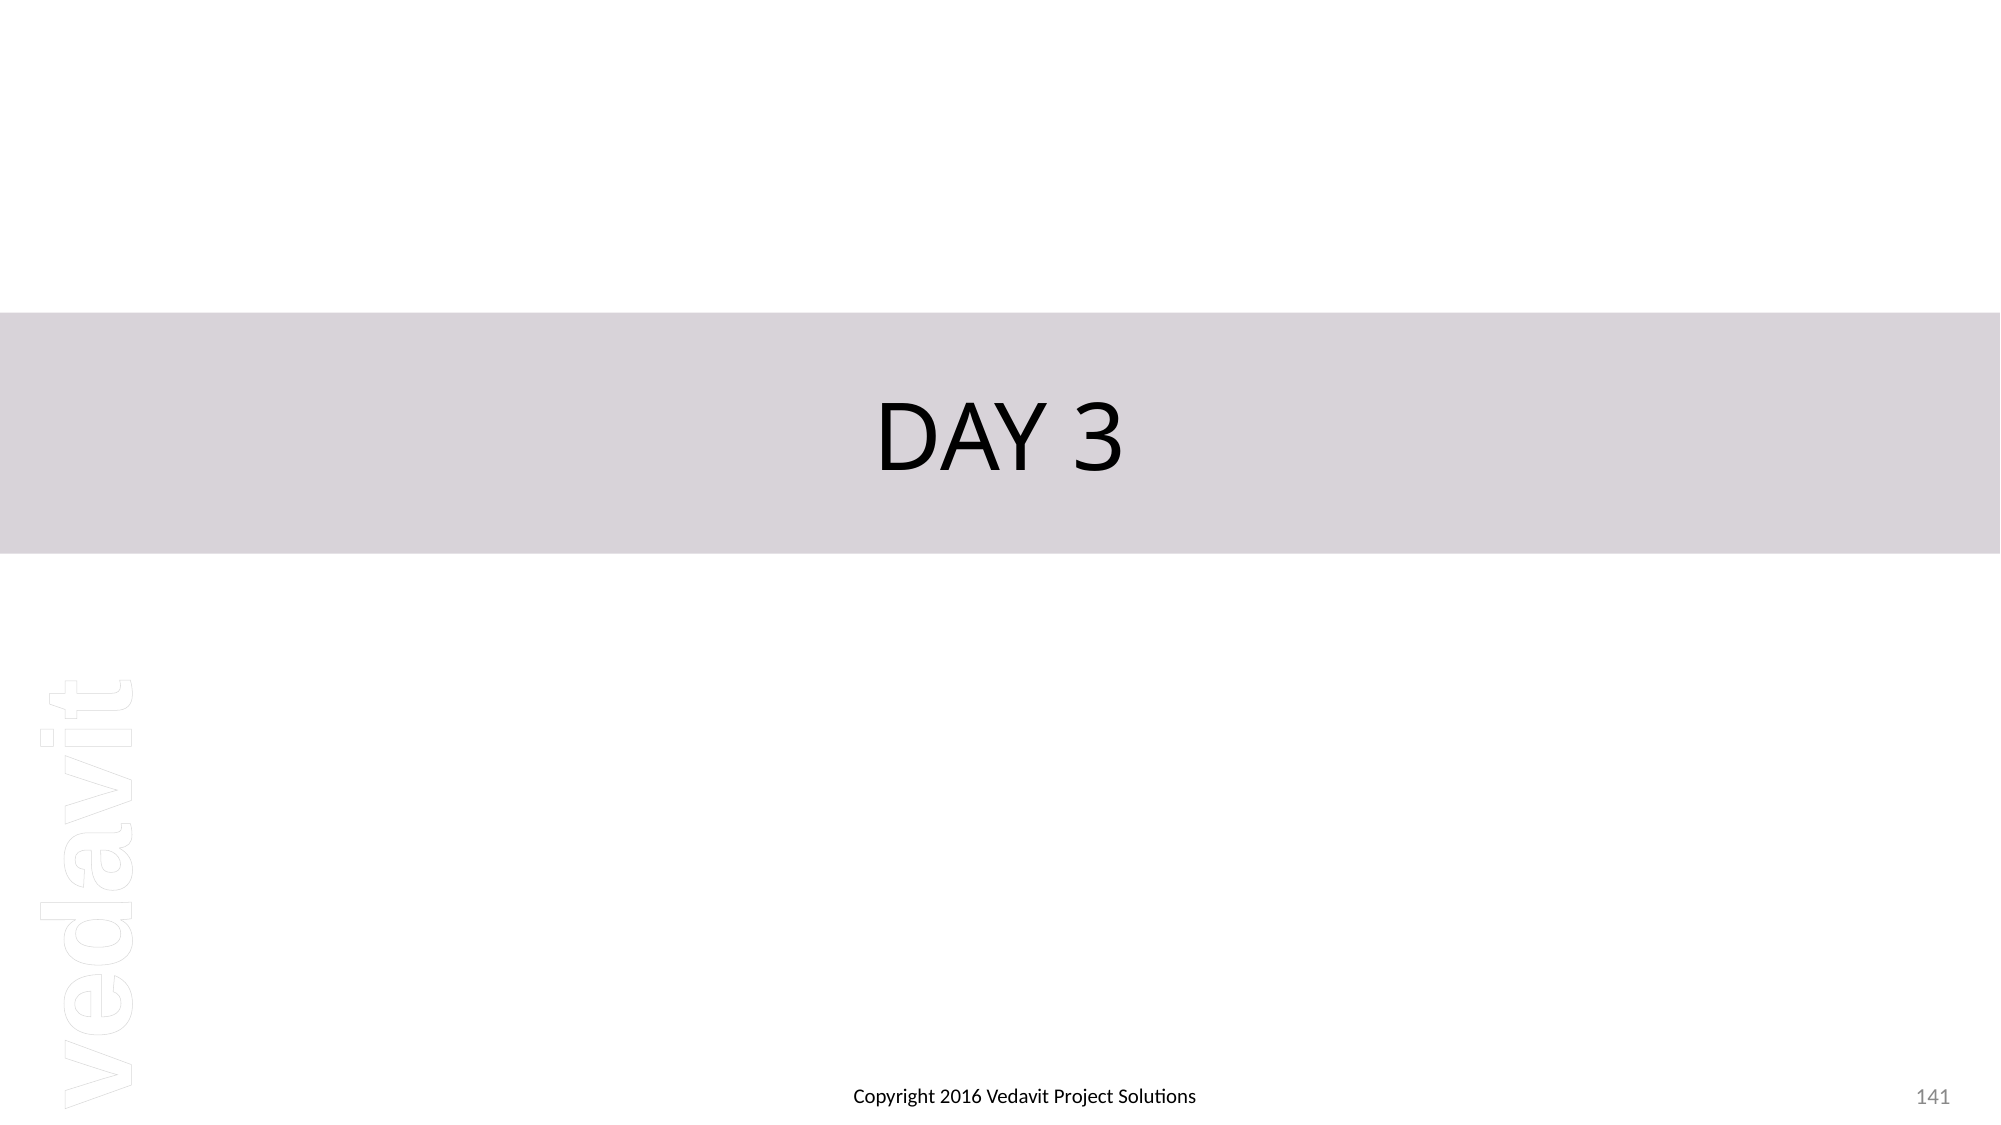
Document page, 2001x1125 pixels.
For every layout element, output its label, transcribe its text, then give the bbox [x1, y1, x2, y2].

title DAY 3 [0, 312, 2000, 554]
slide_number 141 [1866, 1065, 2000, 1125]
